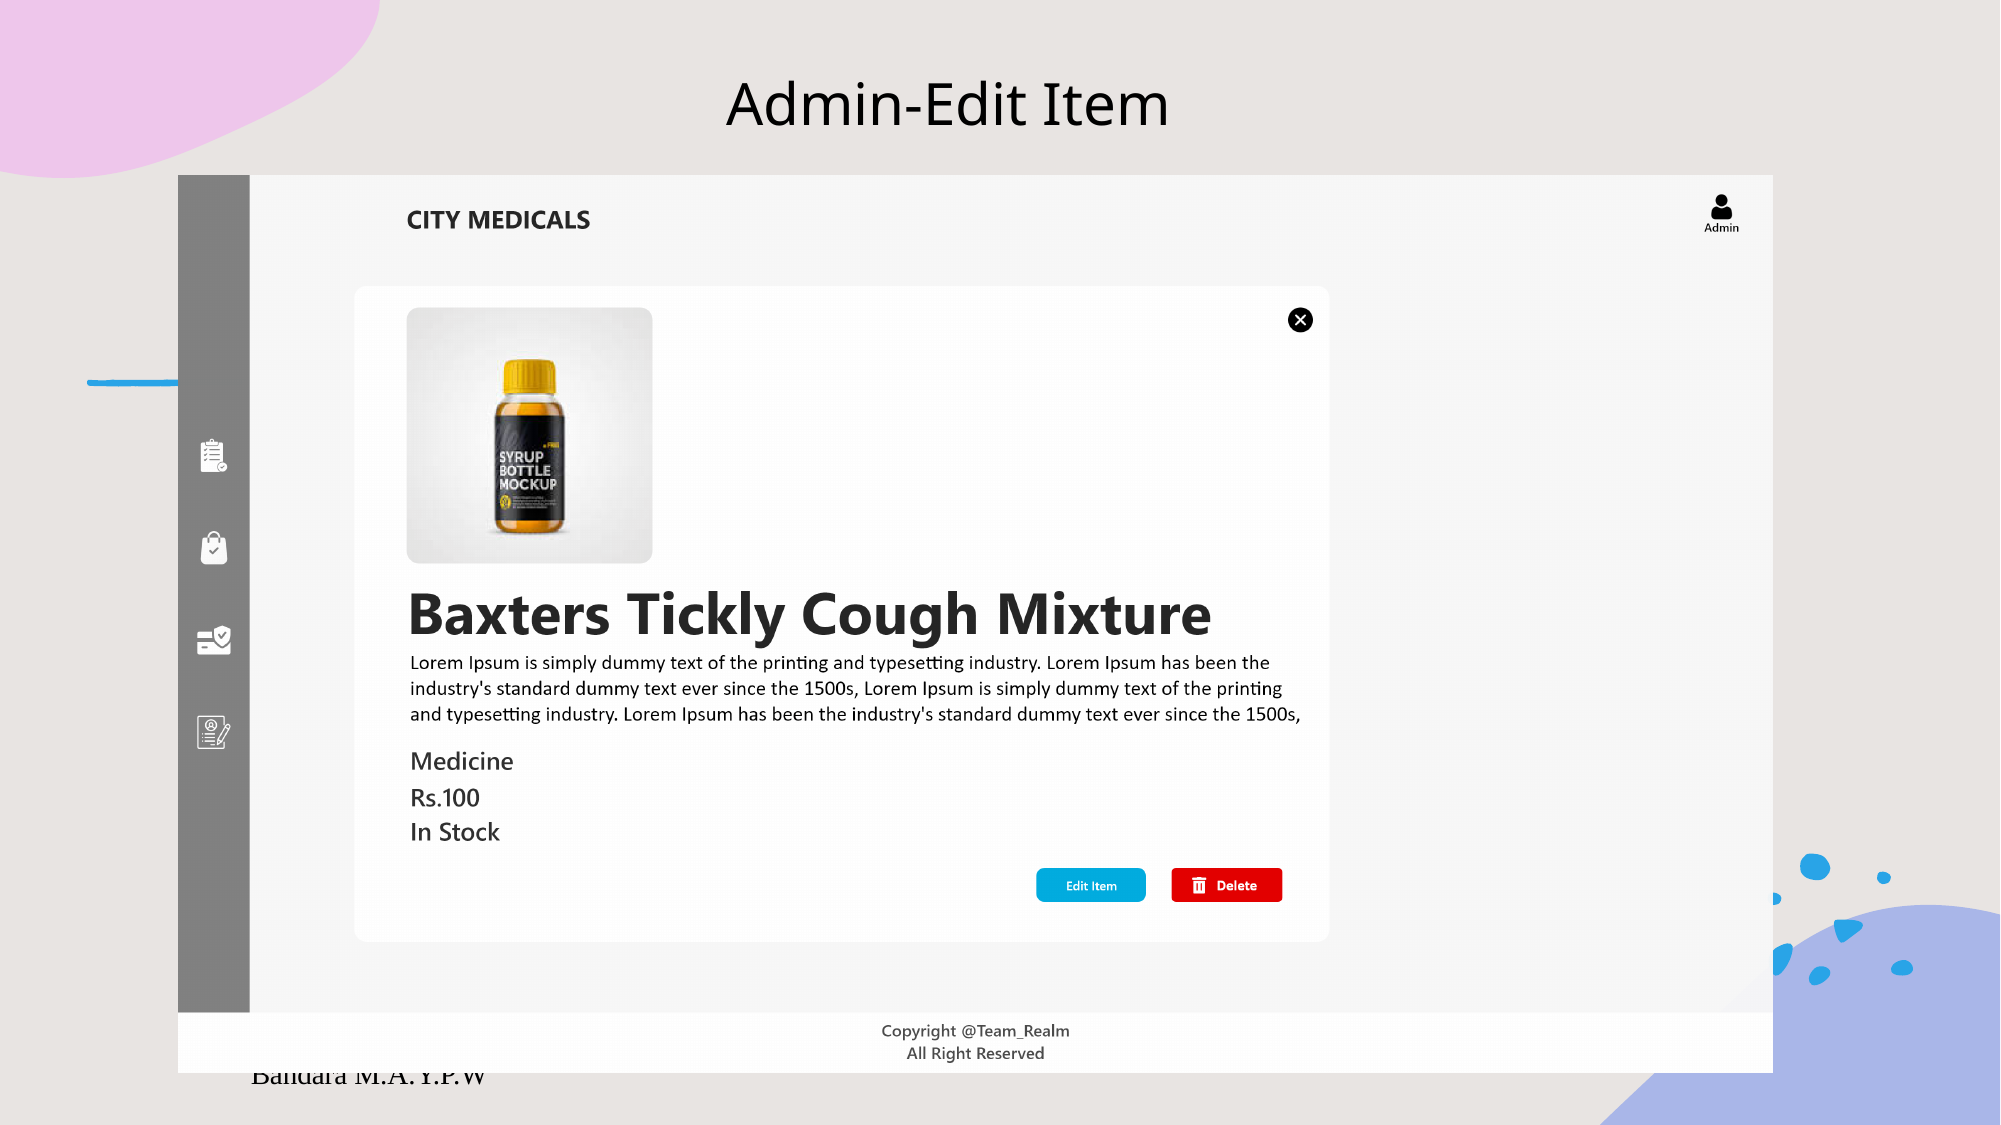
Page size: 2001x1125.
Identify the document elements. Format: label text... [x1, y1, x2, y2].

text_box Admin-Edit Item [209, 59, 1688, 145]
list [178, 175, 1773, 1073]
footer Bandara M.A.Y.P.W [86, 1042, 653, 1103]
